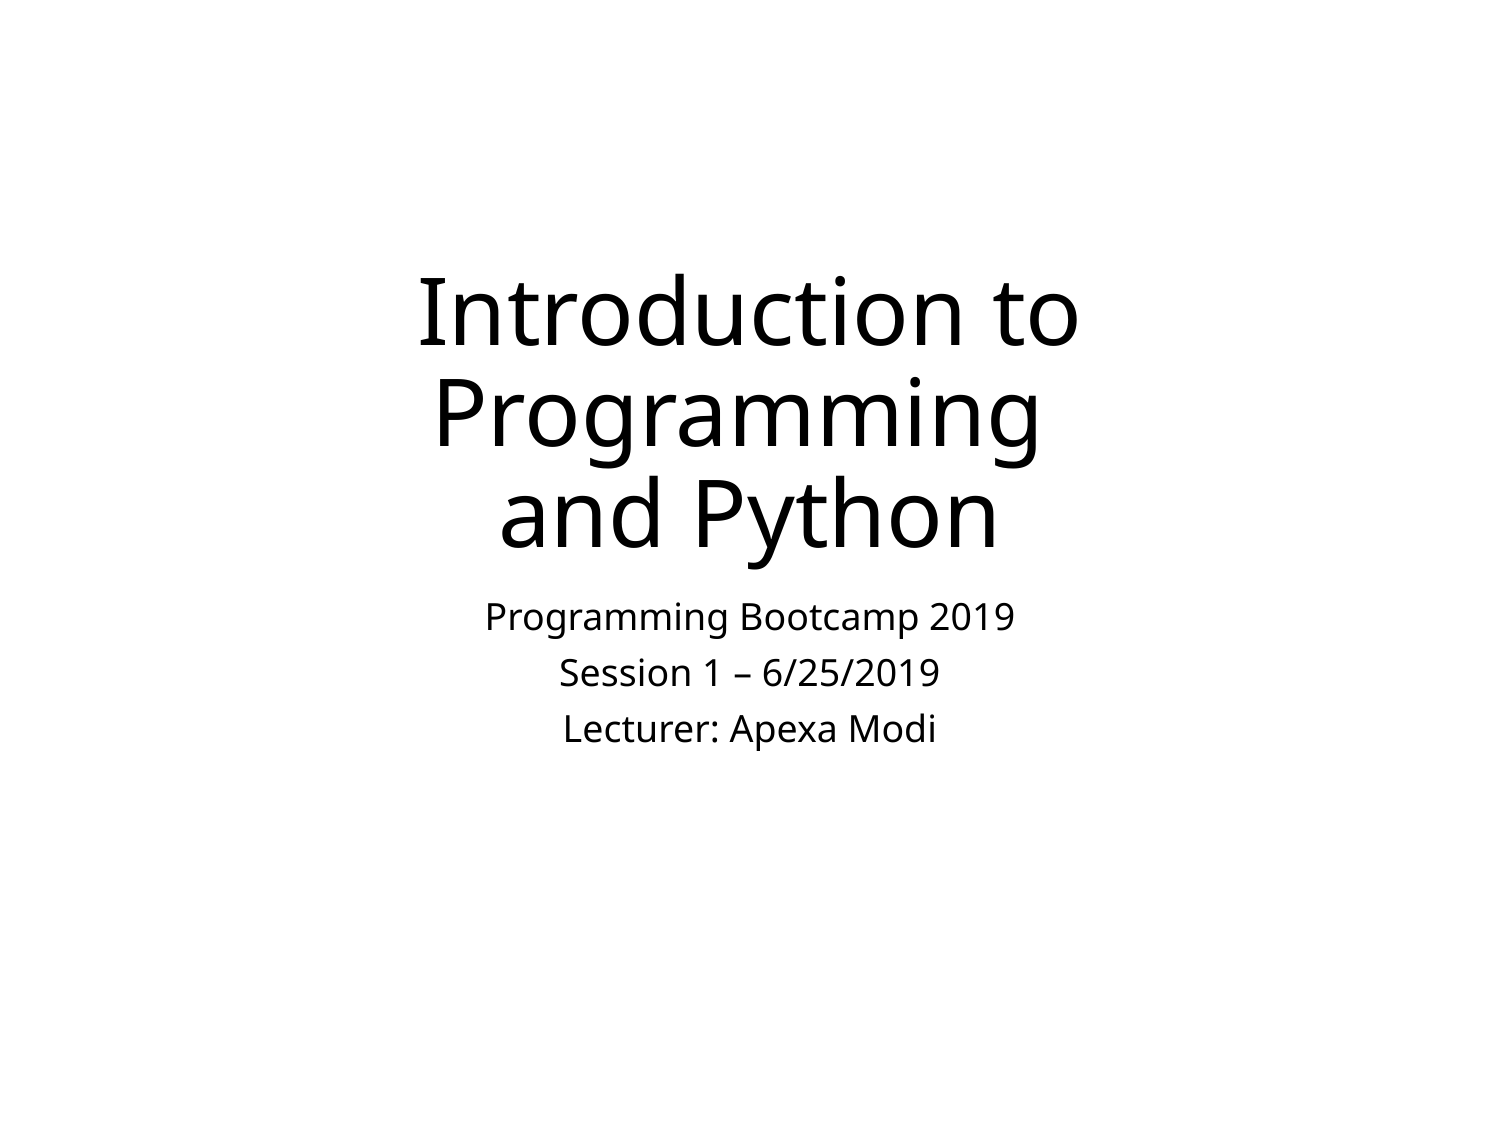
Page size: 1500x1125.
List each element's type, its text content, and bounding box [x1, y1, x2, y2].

title Introduction to Programming and Python [187, 184, 1313, 576]
subtitle Programming Bootcamp 2019 Session 1 – 6/25/2019 Lecturer: Apexa Modi [187, 590, 1313, 863]
